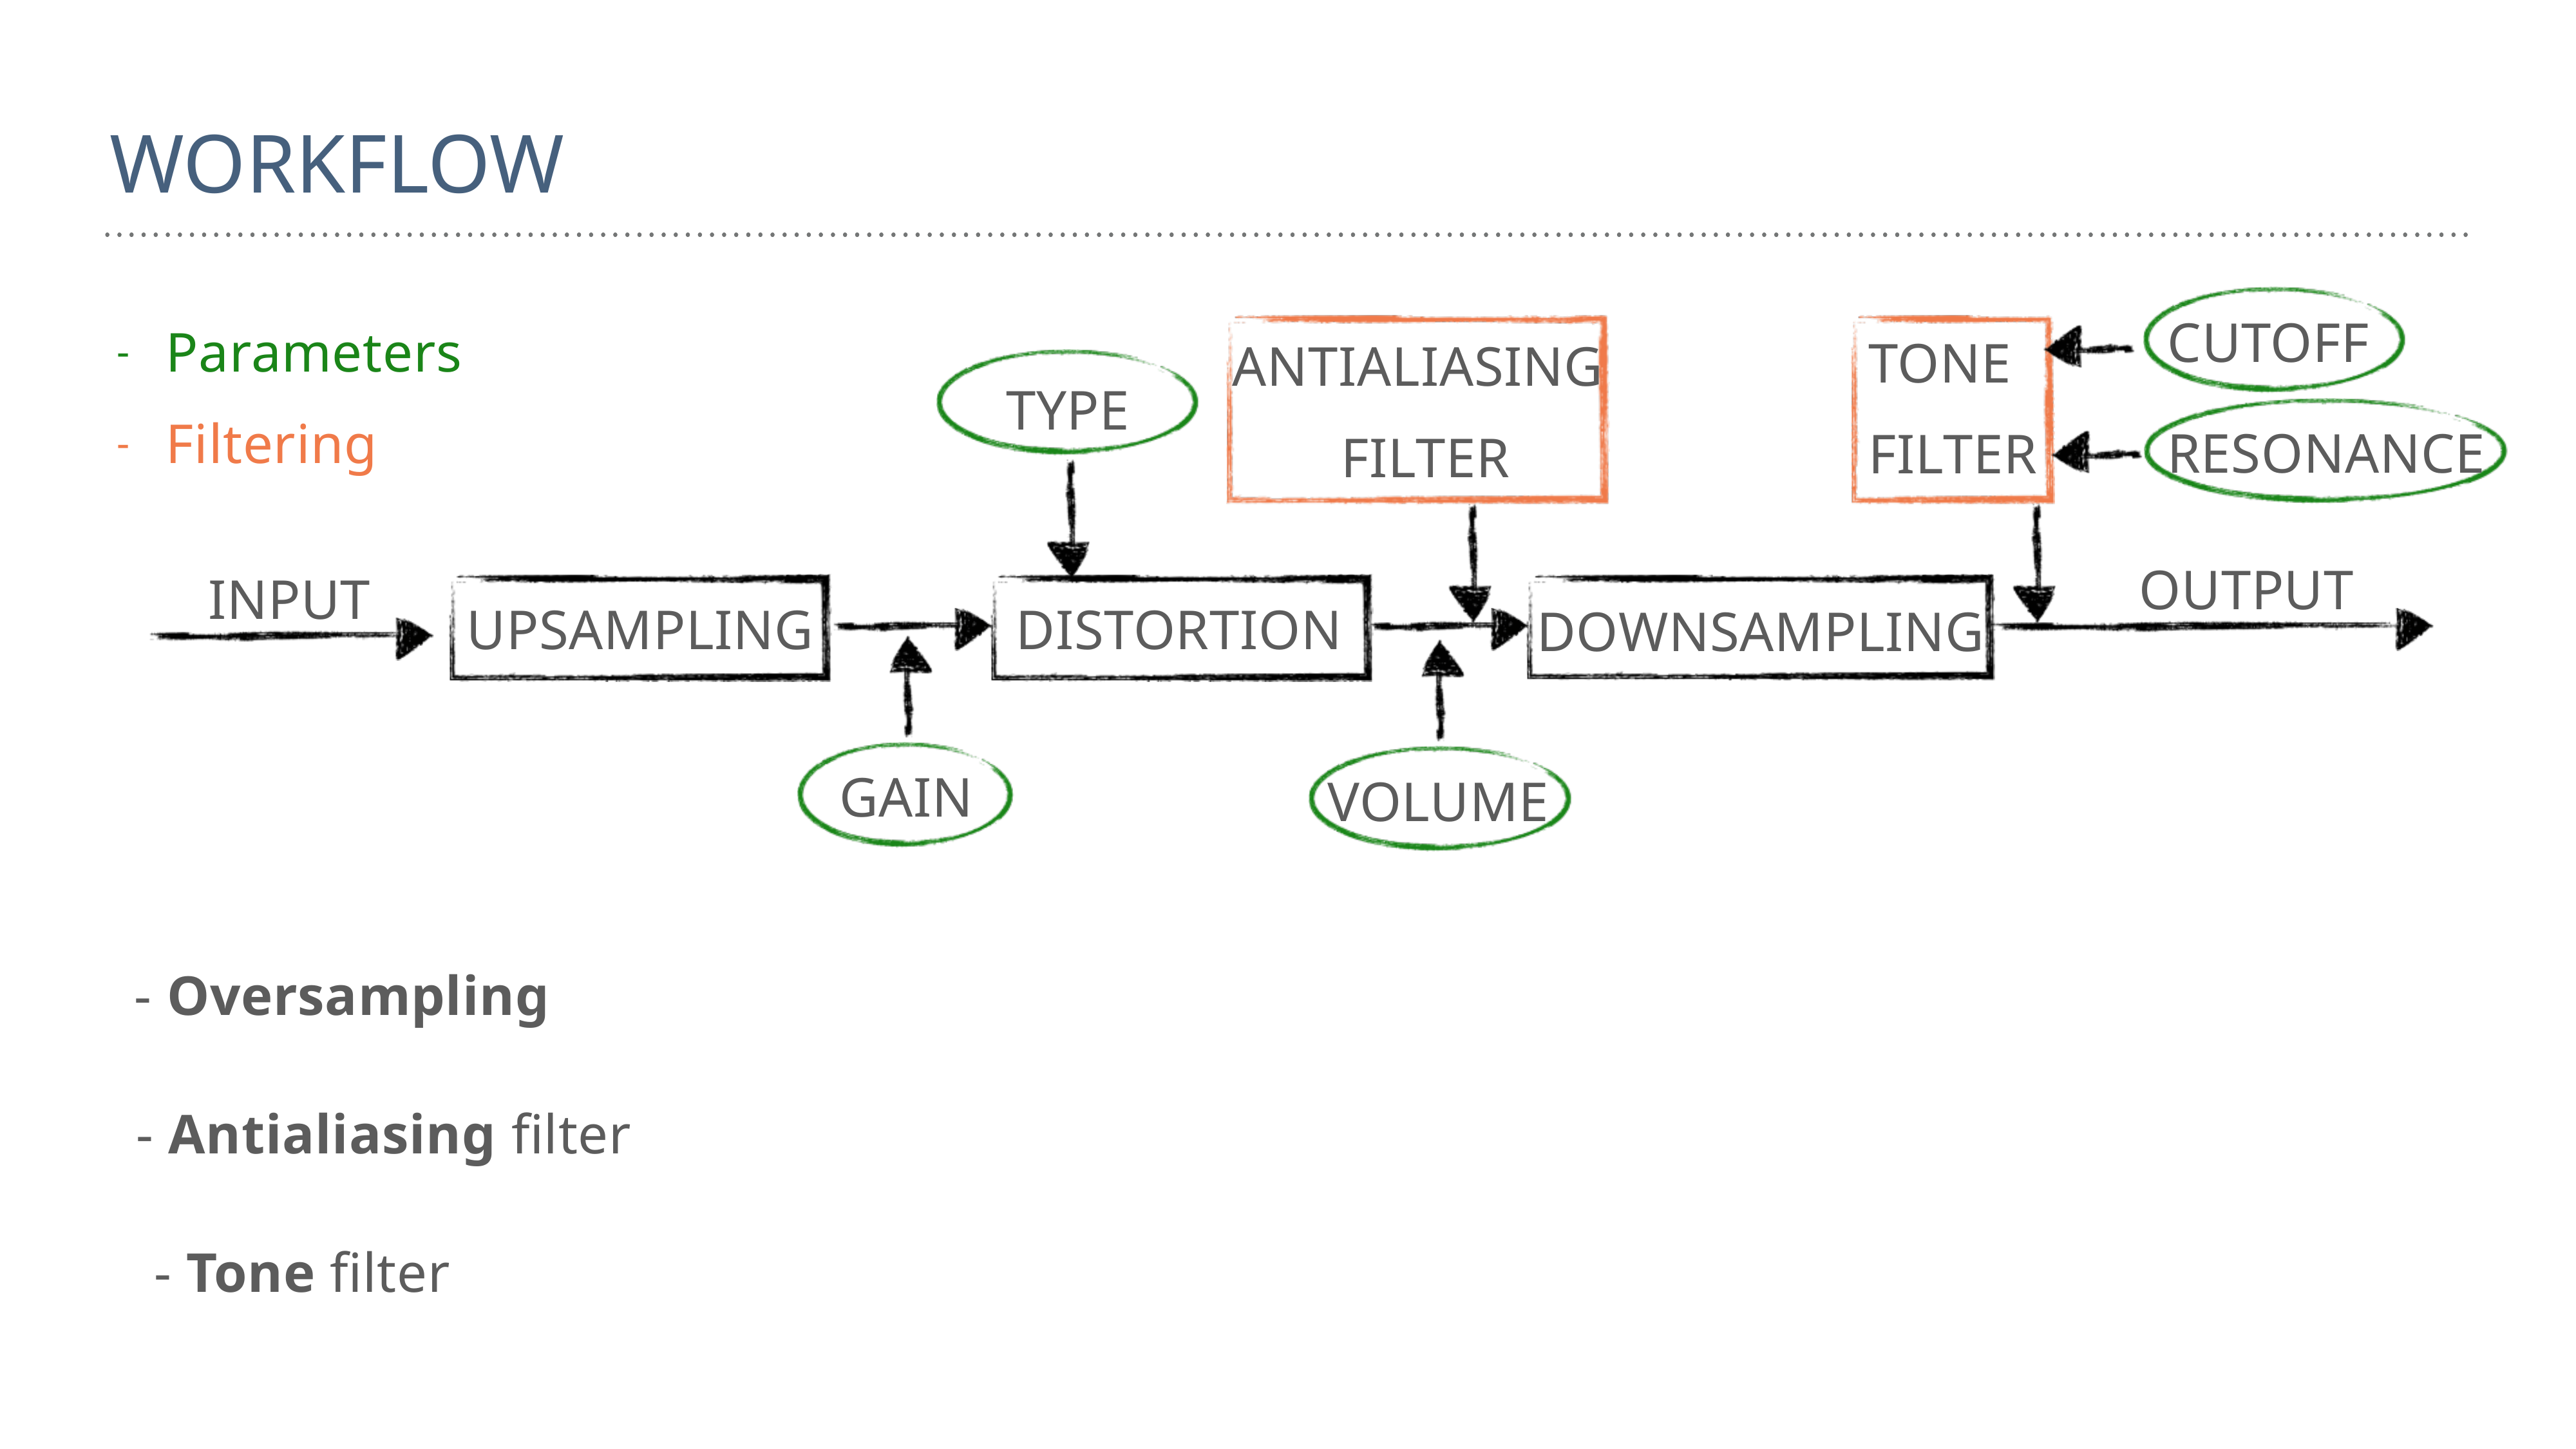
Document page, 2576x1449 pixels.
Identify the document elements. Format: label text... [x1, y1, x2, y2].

picture [448, 314, 2509, 854]
text_box - Oversampling [129, 956, 677, 1032]
text_box WORKFLOW [104, 107, 2466, 215]
text_box - Tone filter [148, 1233, 456, 1308]
picture [145, 618, 439, 661]
text_box INPUT [203, 560, 376, 618]
text_box Parameters Filtering [111, 312, 468, 480]
text_box - Antialiasing filter [131, 1094, 637, 1170]
text_box OUTPUT [2134, 551, 2360, 608]
picture [2143, 287, 2407, 395]
